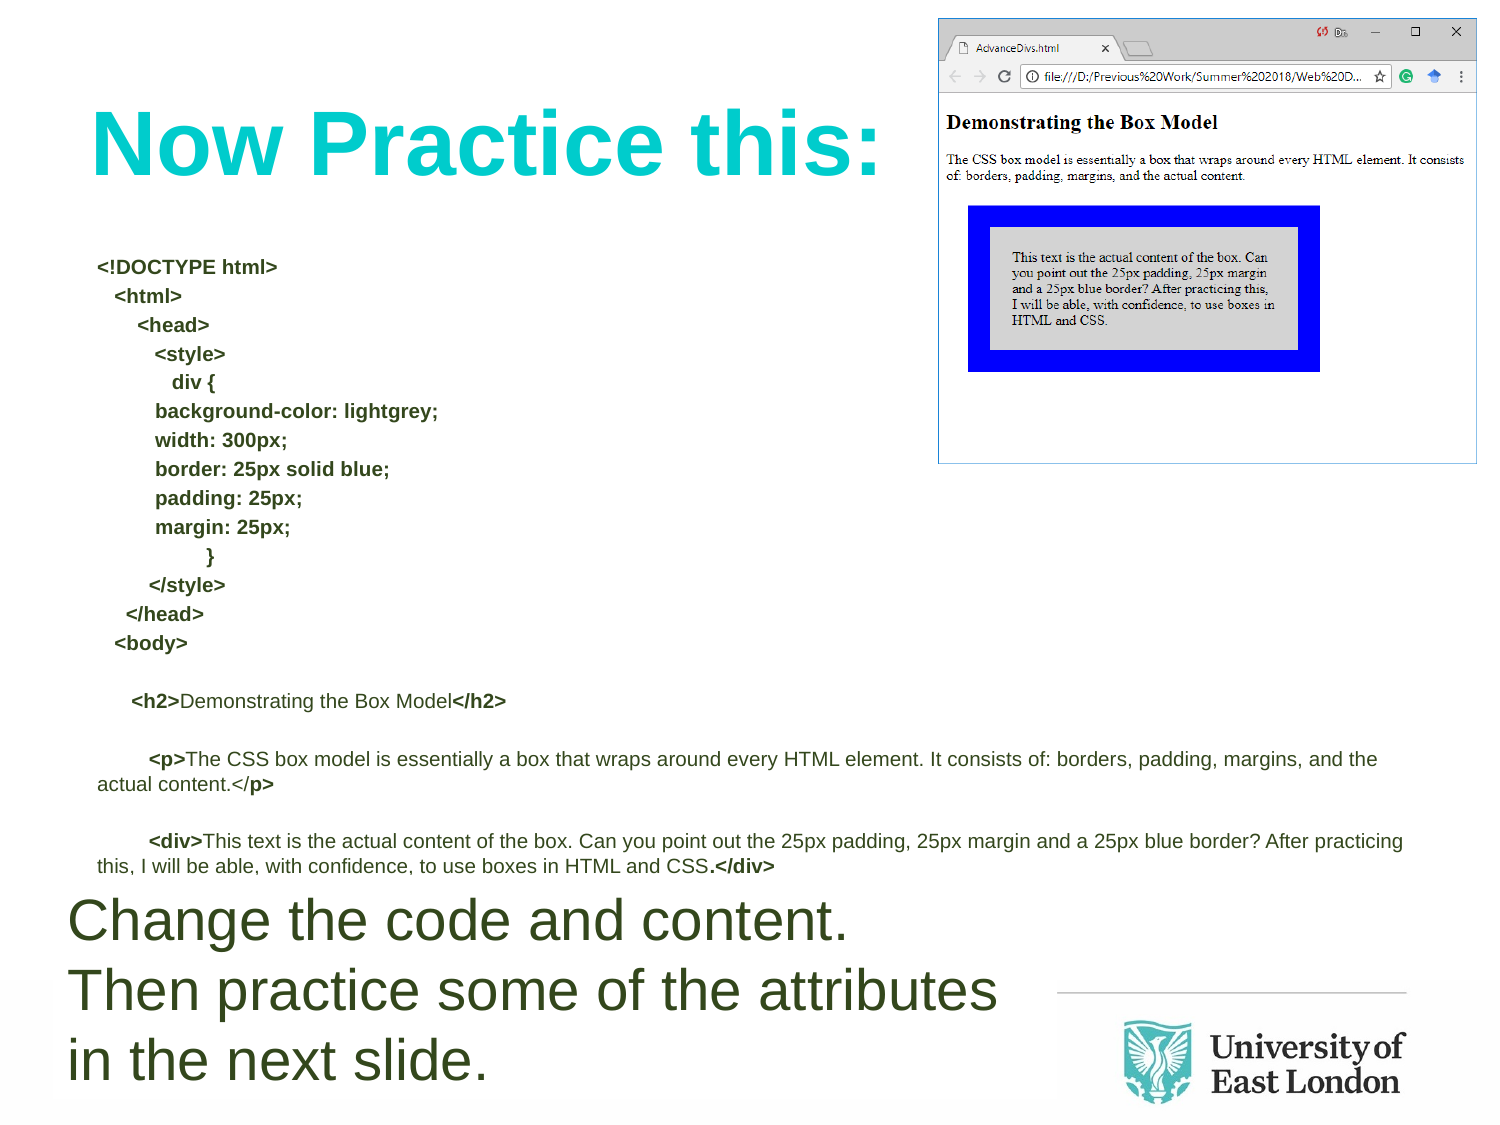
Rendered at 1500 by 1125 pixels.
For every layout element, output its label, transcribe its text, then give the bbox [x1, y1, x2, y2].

picture [0, 980, 1500, 1125]
list <!DOCTYPE html> <html> <head> <style> div { background-color: lightgrey; width: 300px; border: 25px solid blue; padding: 25px; margin: 25px; } </style> </head> <body> <h2>Demonstrating the Box Model</h2> <p>The CSS box model is essentially a box that wraps around every HTML element. It consists of: borders, padding, margins, and the actual content.</p> <div>This text is the actual content of the box. Can you point out the 25px padding, 25px margin and a 25px blue border? After practicing this, I will be able, with confidence, to use boxes in HTML and CSS.</div> </body> </html> [82, 246, 1432, 989]
title Now Practice this: [75, 45, 933, 233]
picture [938, 17, 1477, 464]
text_box Change the code and content. Then practice some of the attributes in the next slide. [53, 874, 1058, 1100]
